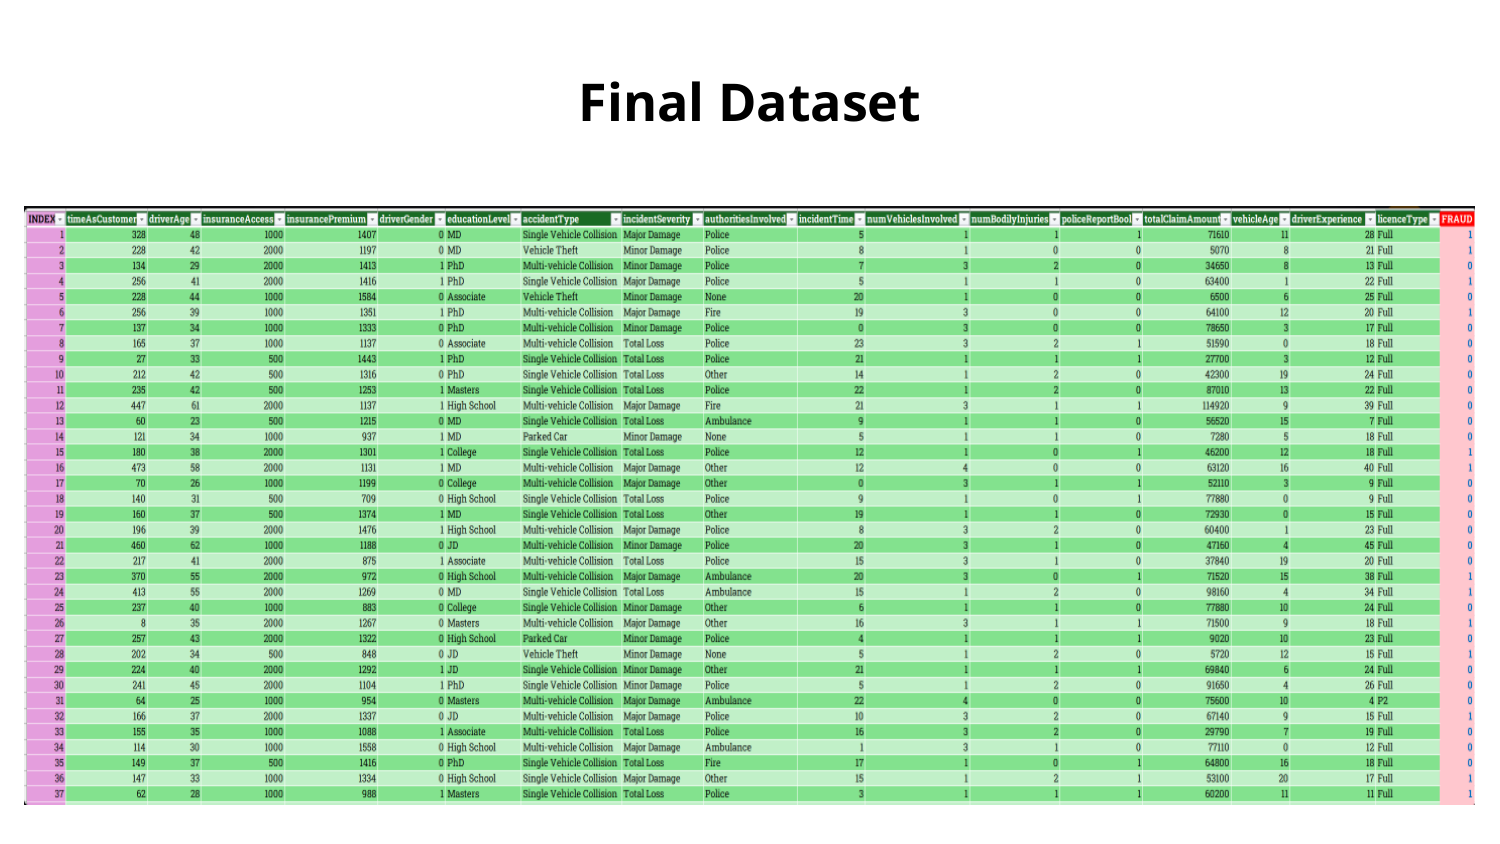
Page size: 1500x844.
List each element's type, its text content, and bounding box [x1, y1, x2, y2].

text_box Final Dataset [116, 67, 1384, 134]
picture [24, 205, 1476, 805]
